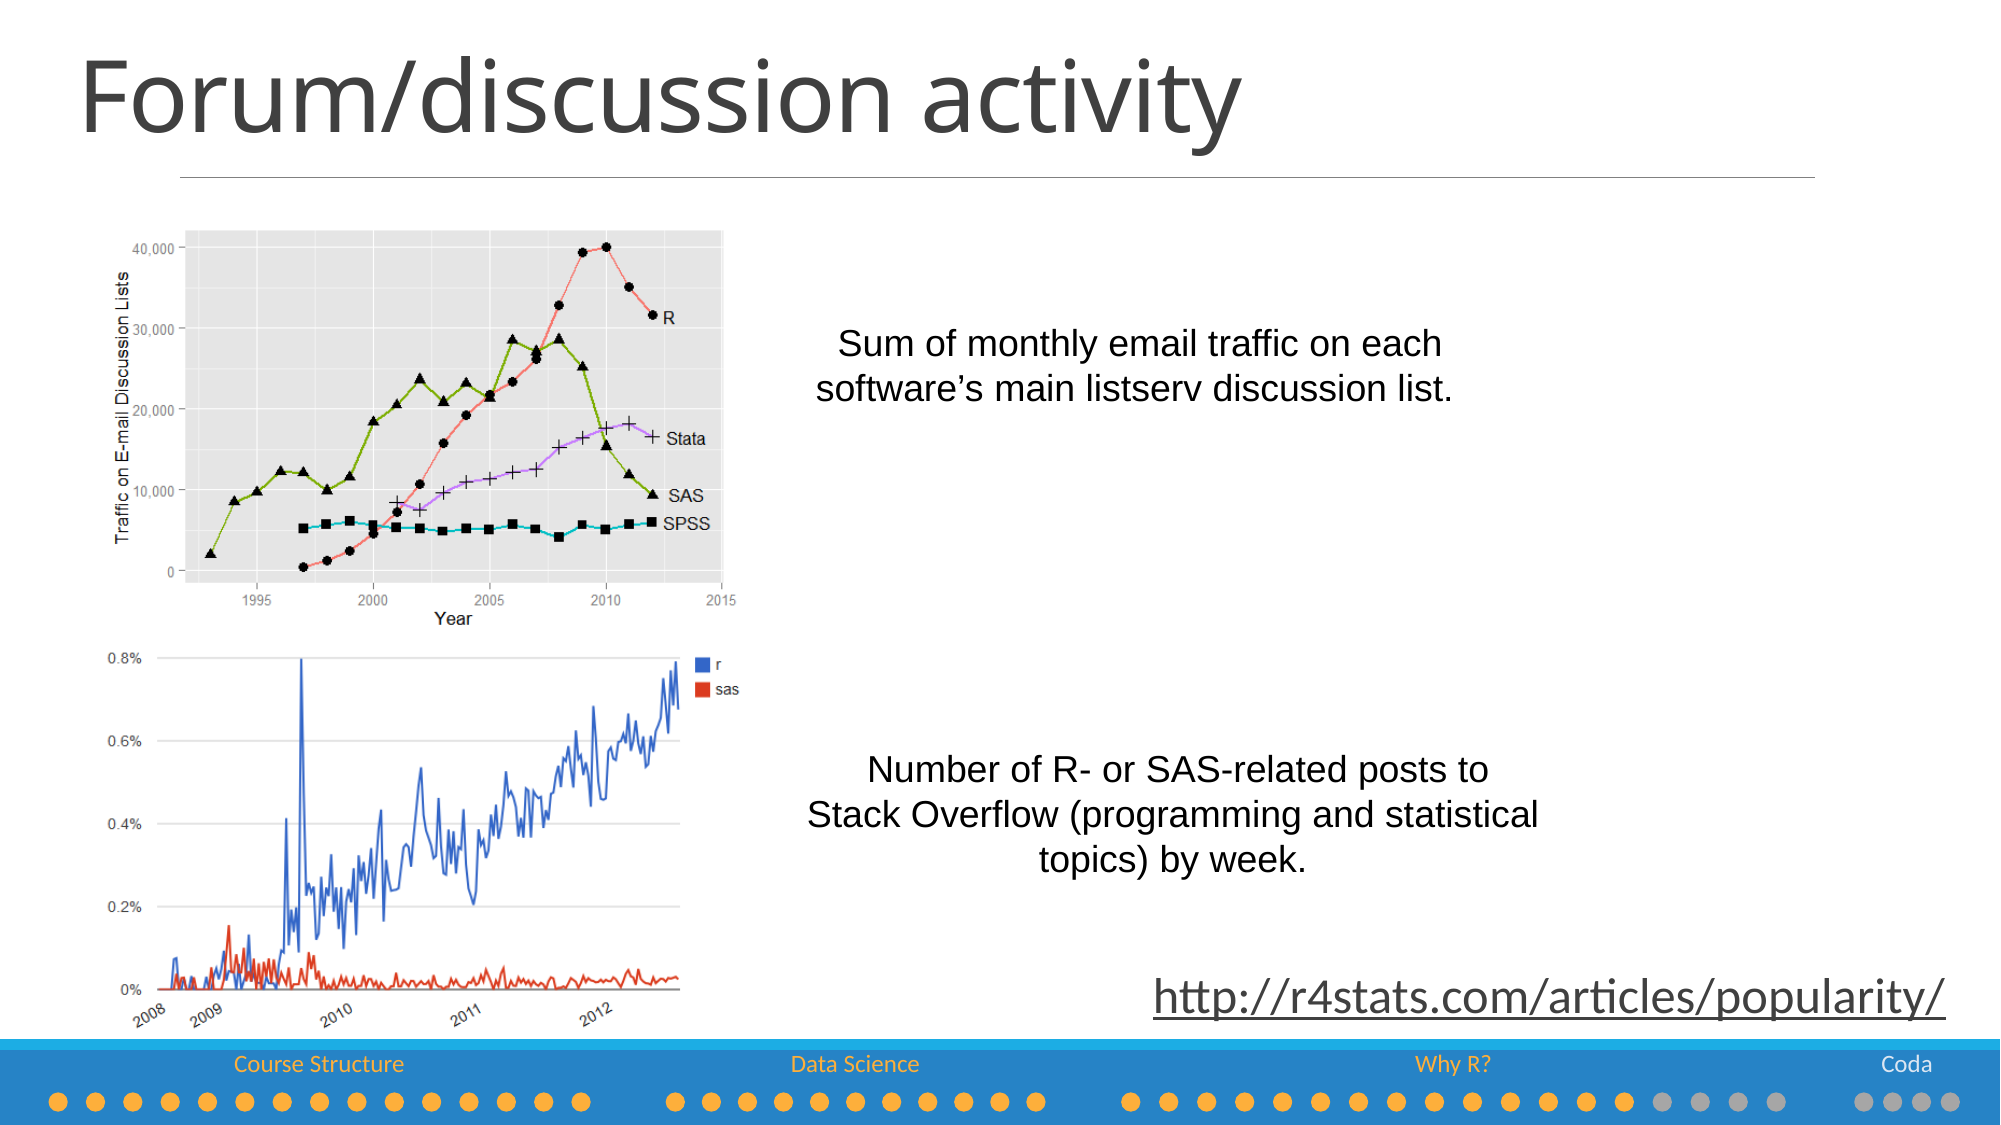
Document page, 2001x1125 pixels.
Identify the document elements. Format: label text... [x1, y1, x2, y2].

text_box Sum of monthly email traffic on each software’s main listserv discussion list. [752, 309, 1521, 418]
text_box Number of R- or SAS-related posts to Stack Overflow (programming and statistical topics) by week. [787, 736, 1559, 890]
picture [98, 209, 745, 641]
picture [98, 643, 750, 1039]
list http://r4stats.com/articles/popularity/ [1152, 962, 2000, 1068]
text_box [20, 1063, 1980, 1111]
title Forum/discussion activity [62, 10, 1863, 160]
